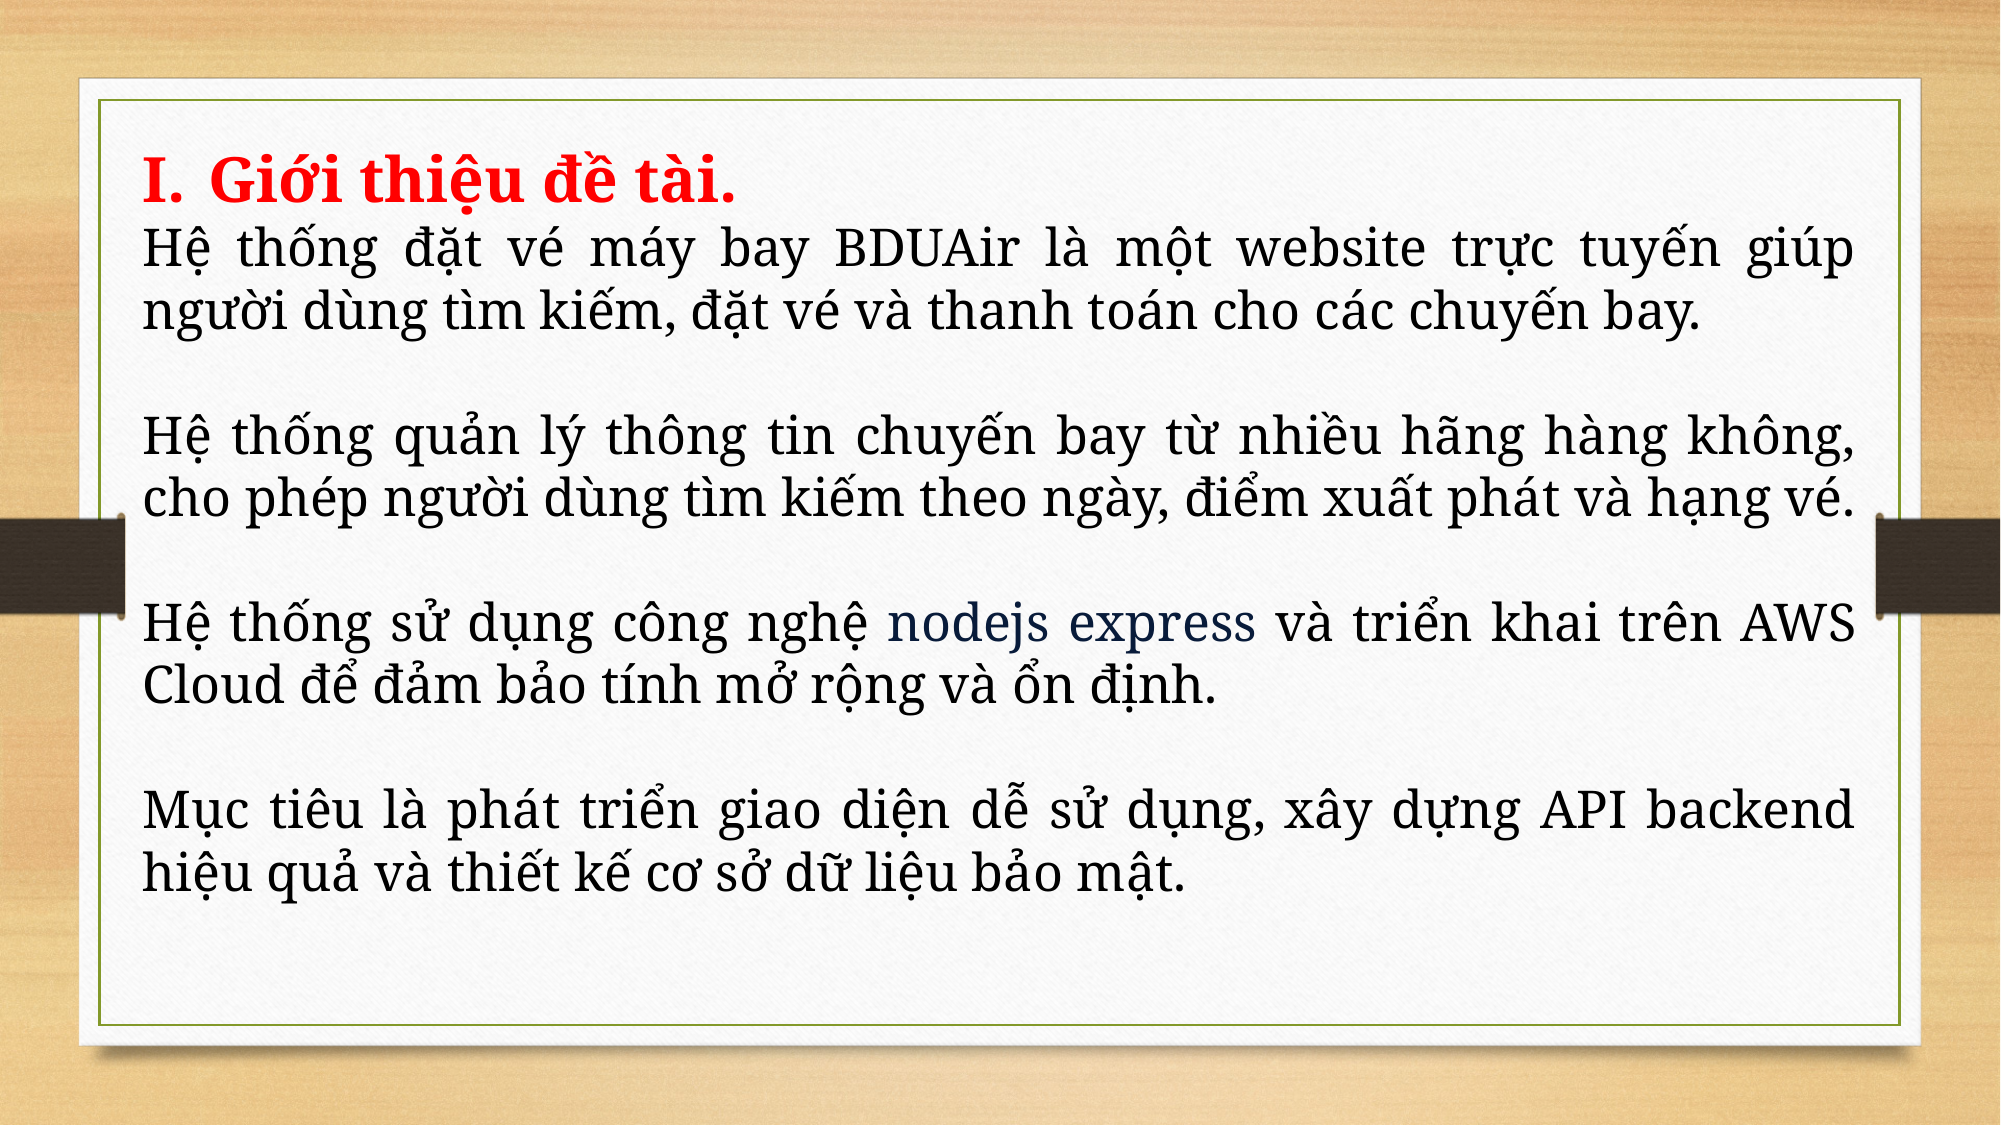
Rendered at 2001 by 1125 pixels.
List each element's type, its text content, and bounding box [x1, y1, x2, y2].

picture [0, 0, 2001, 1125]
text_box Giới thiệu đề tài. Hệ thống đặt vé máy bay BDUAir là một website trực tuyến giúp người dùng tìm kiếm, đặt vé và thanh toán cho các chuyến bay. Hệ thống quản lý thông tin chuyến bay từ nhiều hãng hàng không, cho phép người dùng tìm kiếm theo ngày, điểm xuất phát và hạng vé. Hệ thống sử dụng công nghệ nodejs express và triển khai trên AWS Cloud để đảm bảo tính mở rộng và ổn định. Mục tiêu là phát triển giao diện dễ sử dụng, xây dựng API backend hiệu quả và thiết kế cơ sở dữ liệu bảo mật. [128, 132, 1872, 955]
